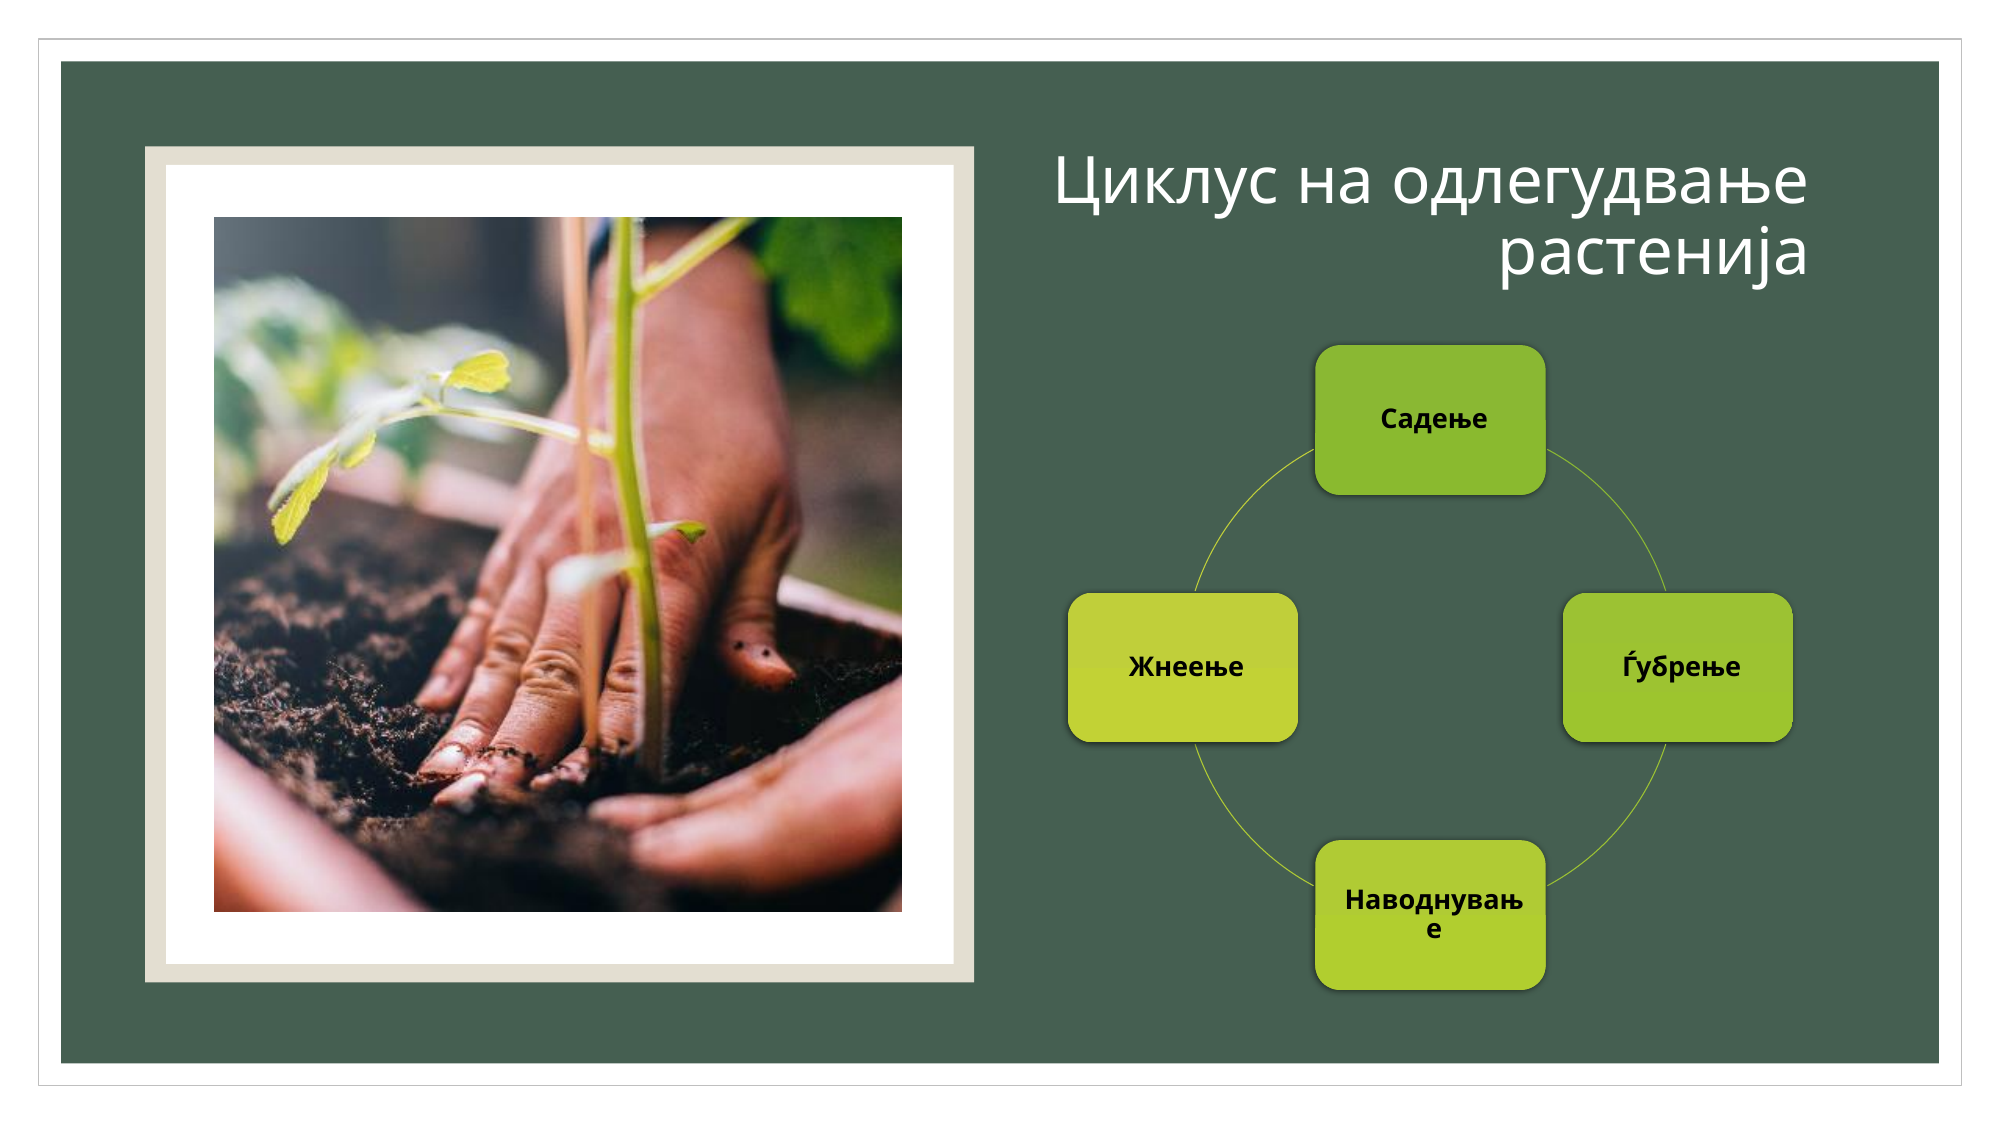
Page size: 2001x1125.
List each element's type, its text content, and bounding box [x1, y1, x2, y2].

title Циклус на одлегудвање растенија [1035, 105, 1825, 331]
text_box [166, 164, 954, 964]
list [1035, 345, 1825, 991]
picture [213, 217, 902, 912]
text_box [145, 146, 975, 983]
